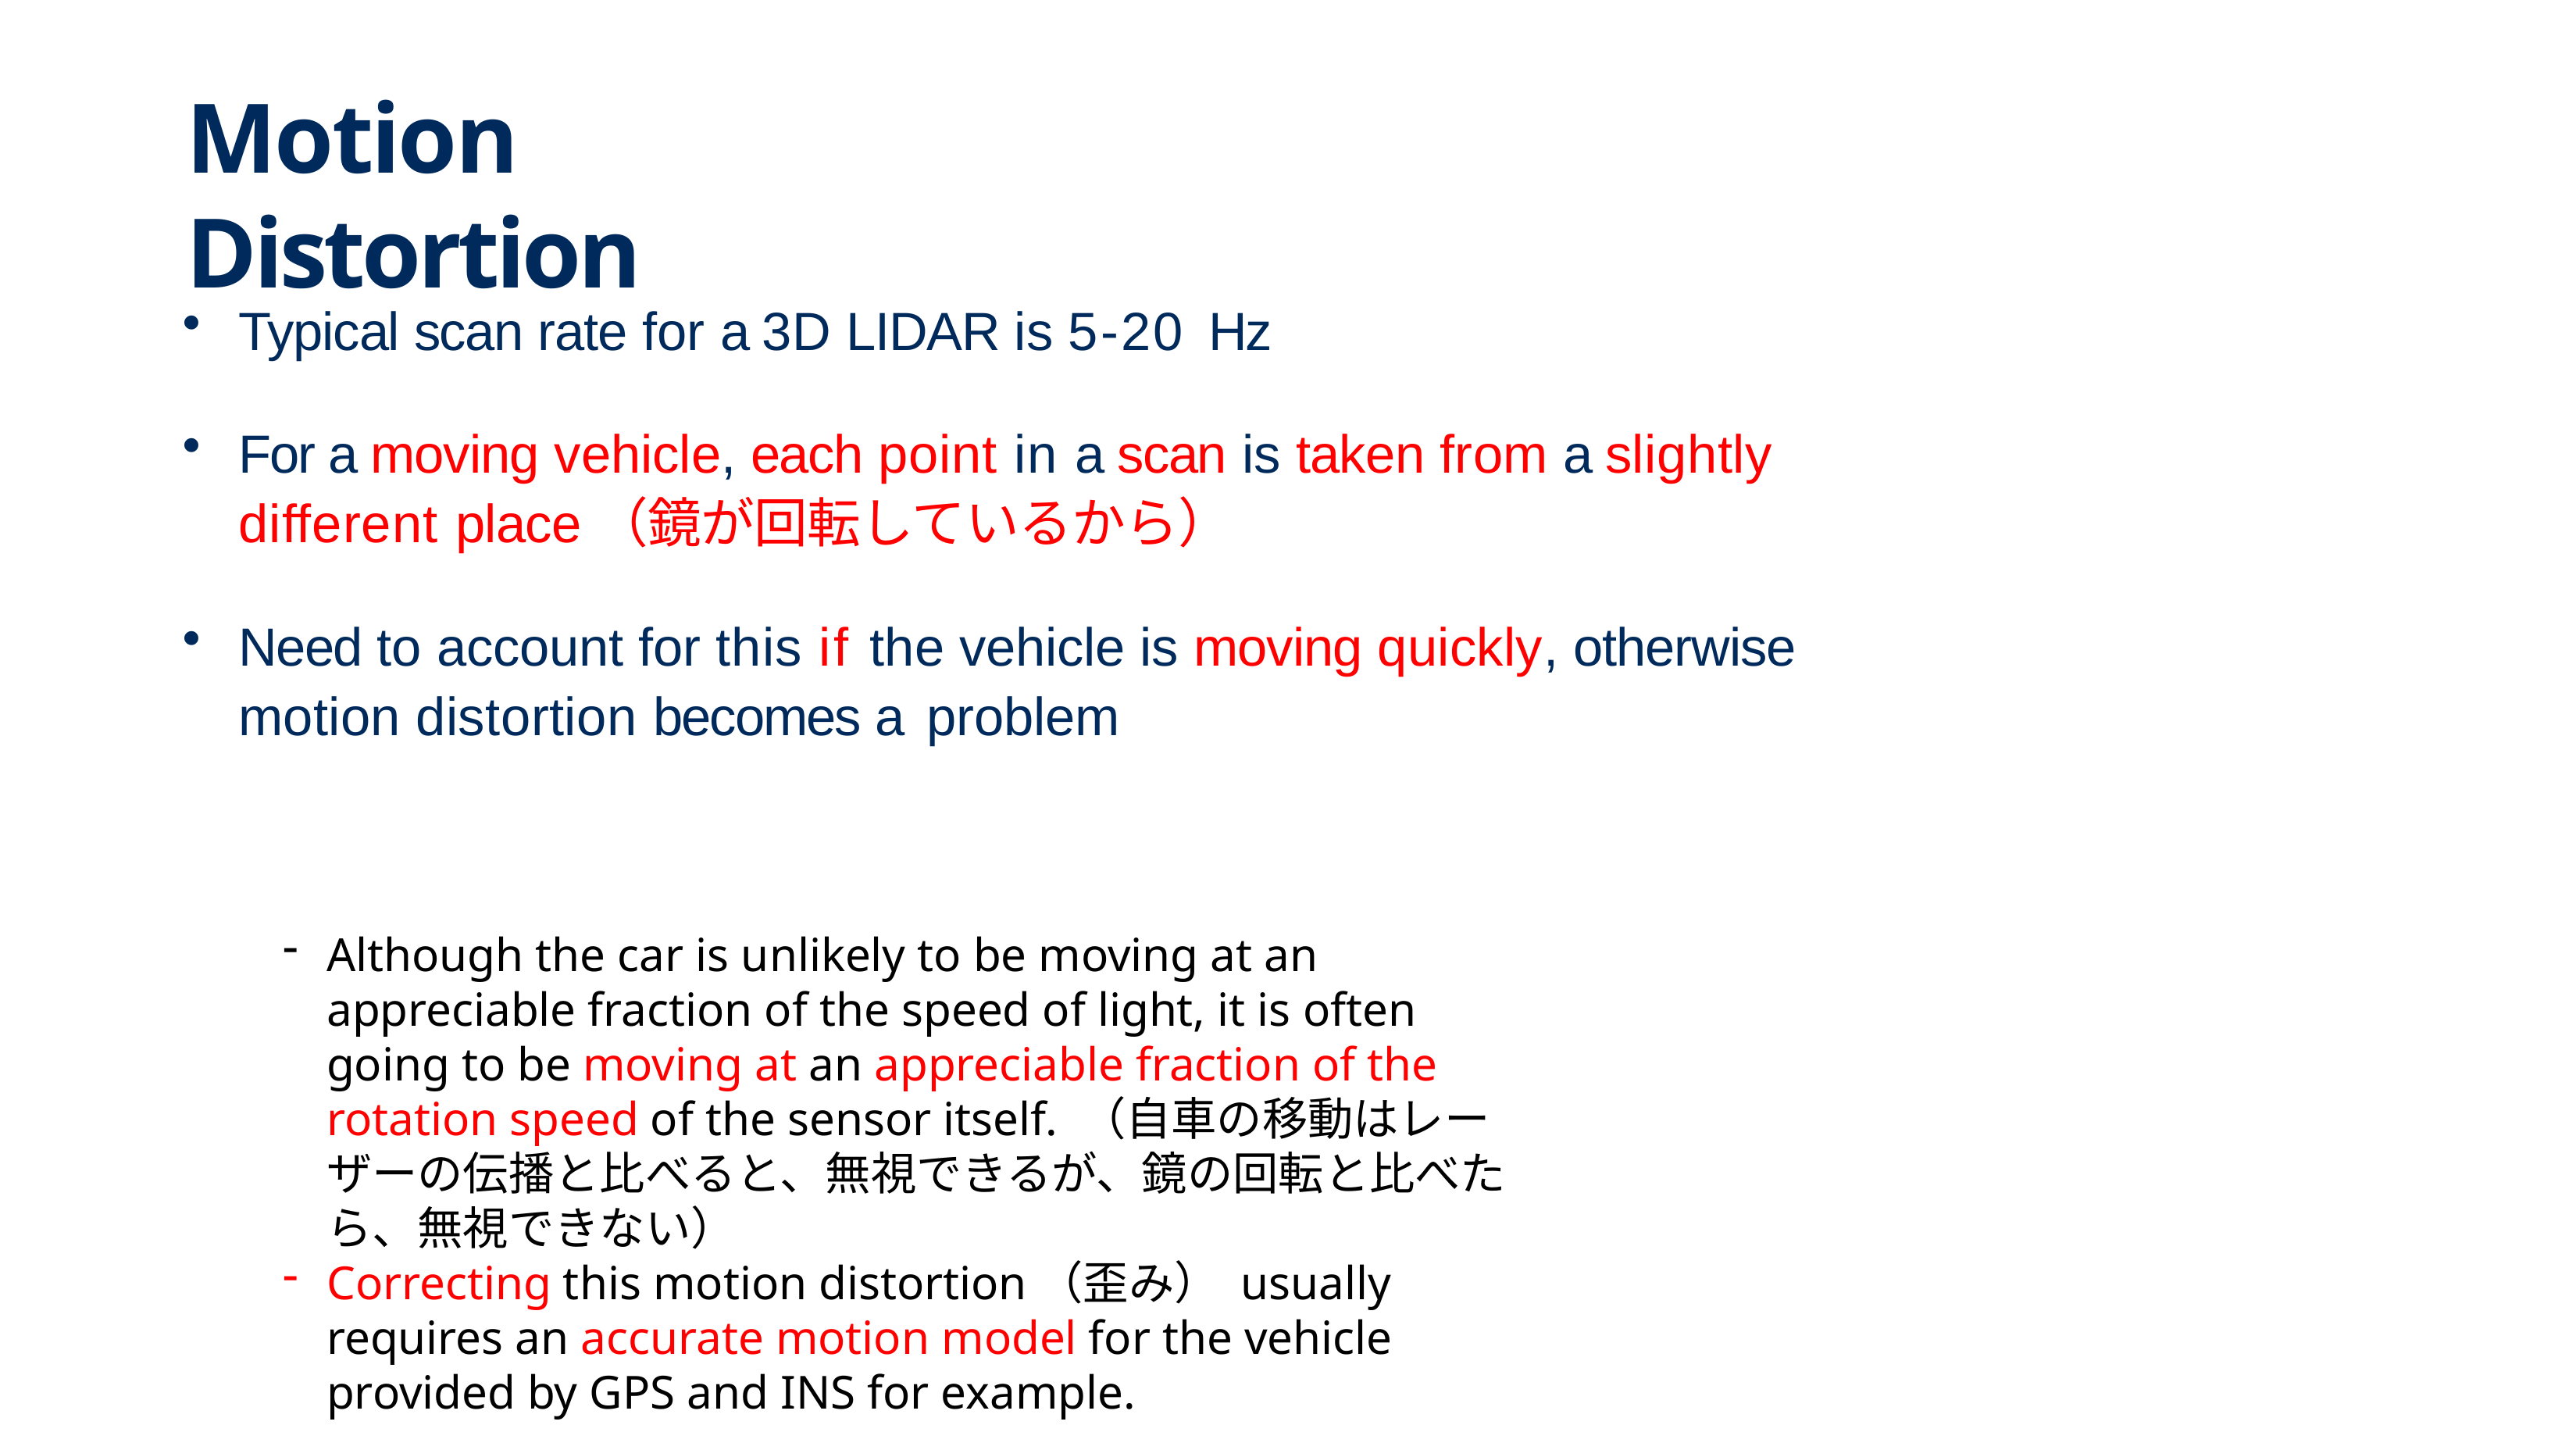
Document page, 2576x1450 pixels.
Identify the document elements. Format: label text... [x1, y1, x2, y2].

text_box Typical scan rate for a 3D LIDAR is 5-20 Hz For a moving vehicle, each point in a scan is taken from a slightly different place（鏡が回転しているから） Need to account for this if the vehicle is moving quickly, otherwise motion distortion becomes a problem [180, 294, 1811, 747]
text_box Although the car is unlikely to be moving at an appreciable fraction of the speed of light, it is often going to be moving at an appreciable fraction of the rotation speed of the sensor itself. （自車の移動はレーザーの伝播と比べると、無視できるが、鏡の回転と比べたら、無視できない） Correcting this motion distortion（歪み） usually requires an accurate motion model for the vehicle provided by GPS and INS for example. [271, 920, 1560, 1424]
title Motion Distortion [184, 74, 915, 294]
